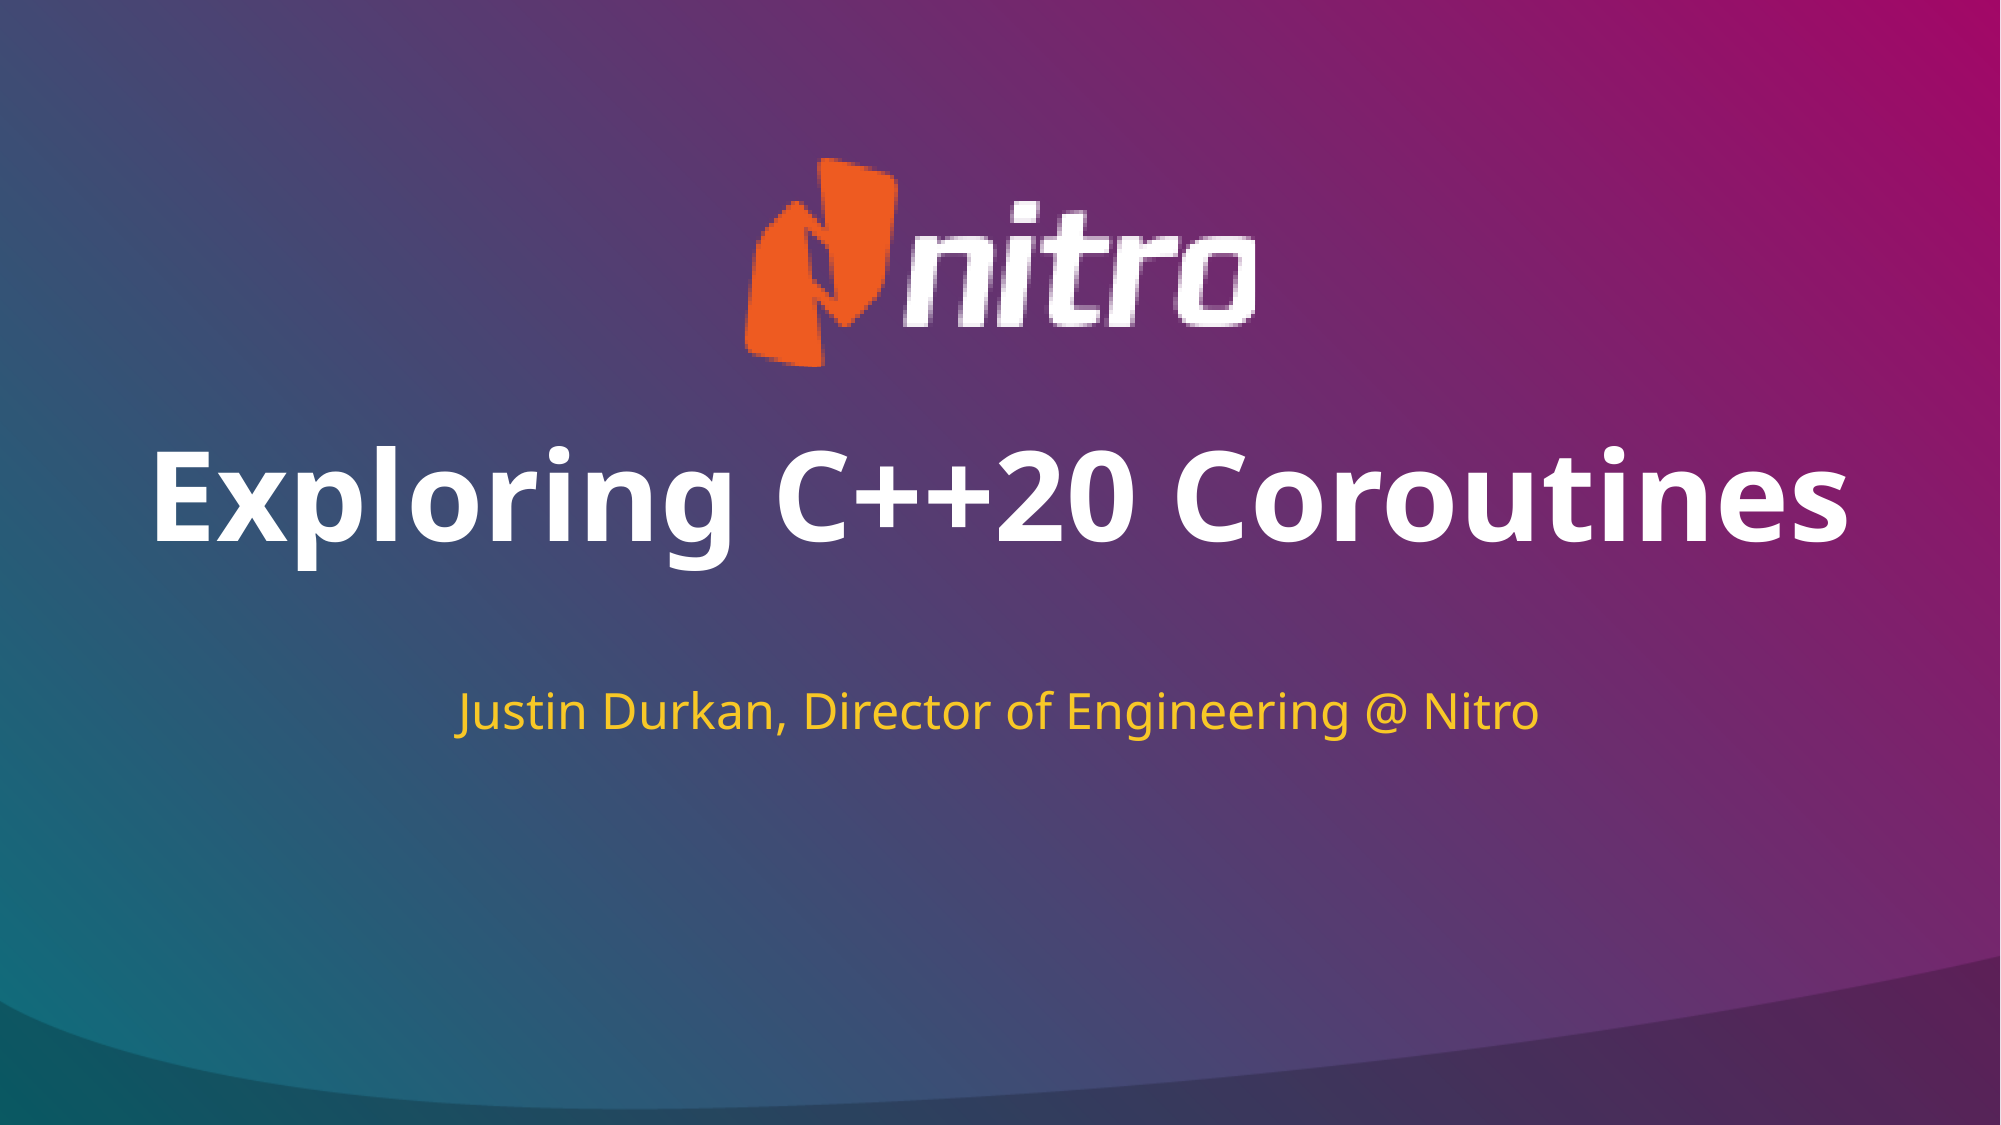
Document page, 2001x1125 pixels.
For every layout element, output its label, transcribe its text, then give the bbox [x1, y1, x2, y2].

title Exploring C++20 Coroutines [0, 184, 2000, 576]
picture [0, 0, 2001, 1125]
subtitle Justin Durkan, Director of Engineering @ Nitro [249, 590, 1750, 863]
